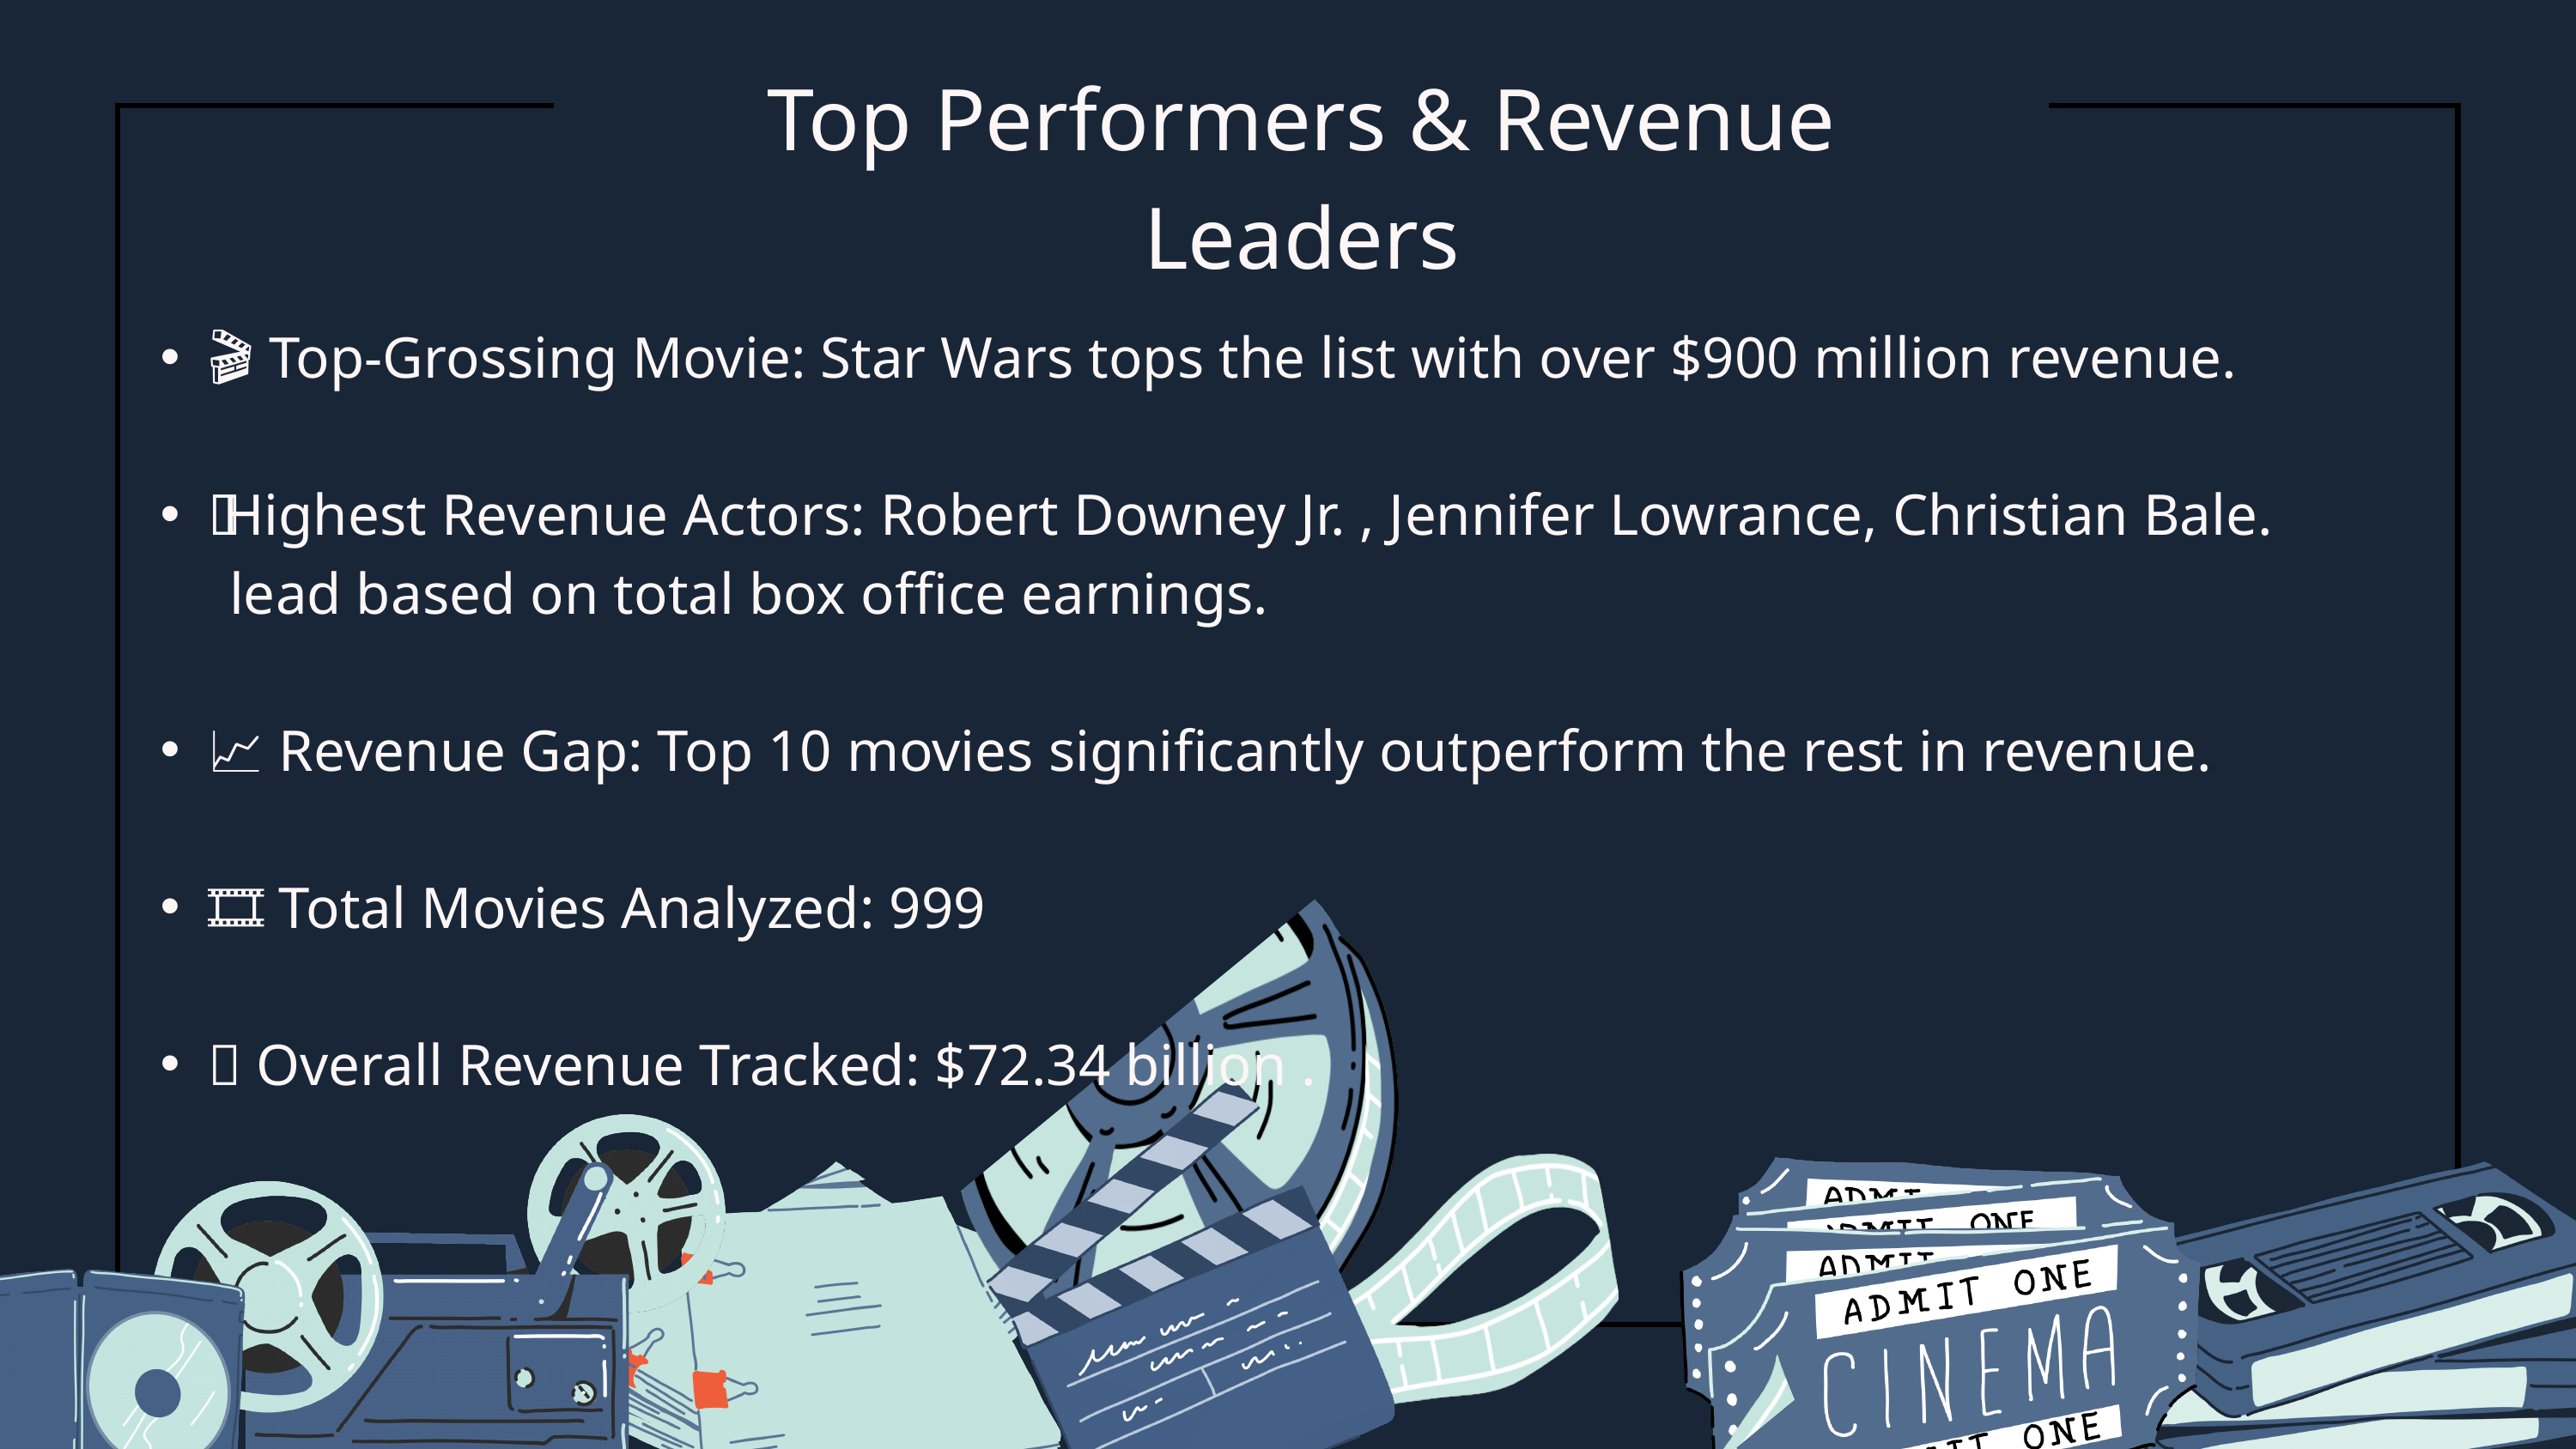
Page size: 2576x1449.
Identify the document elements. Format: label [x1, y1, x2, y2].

text_box [1736, 1332, 2201, 1449]
text_box [1400, 1332, 1829, 1449]
text_box [118, 105, 2458, 1325]
text_box [2201, 1161, 2576, 1449]
text_box [246, 1332, 733, 1449]
text_box [733, 1332, 986, 1449]
text_box [554, 21, 2050, 690]
text_box [986, 1332, 1400, 1449]
text_box [0, 1268, 246, 1449]
